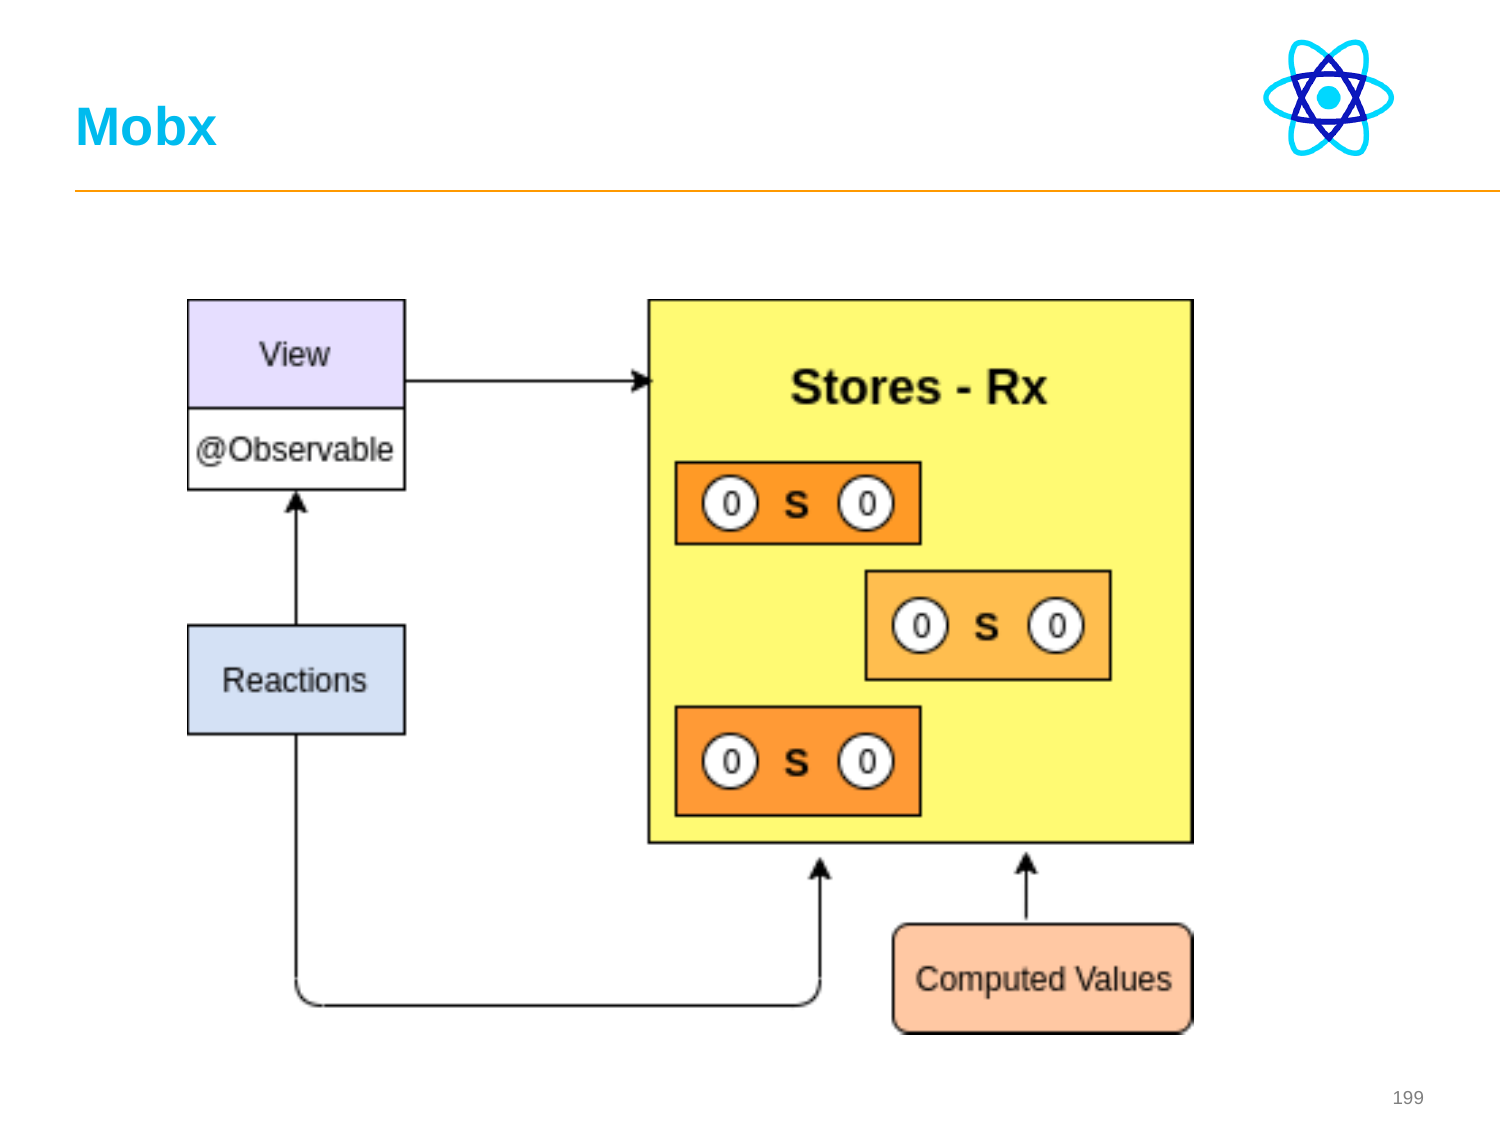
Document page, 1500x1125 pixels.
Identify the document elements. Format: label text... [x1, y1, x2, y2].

picture [187, 299, 1194, 1035]
title Mobx [75, 27, 1422, 157]
